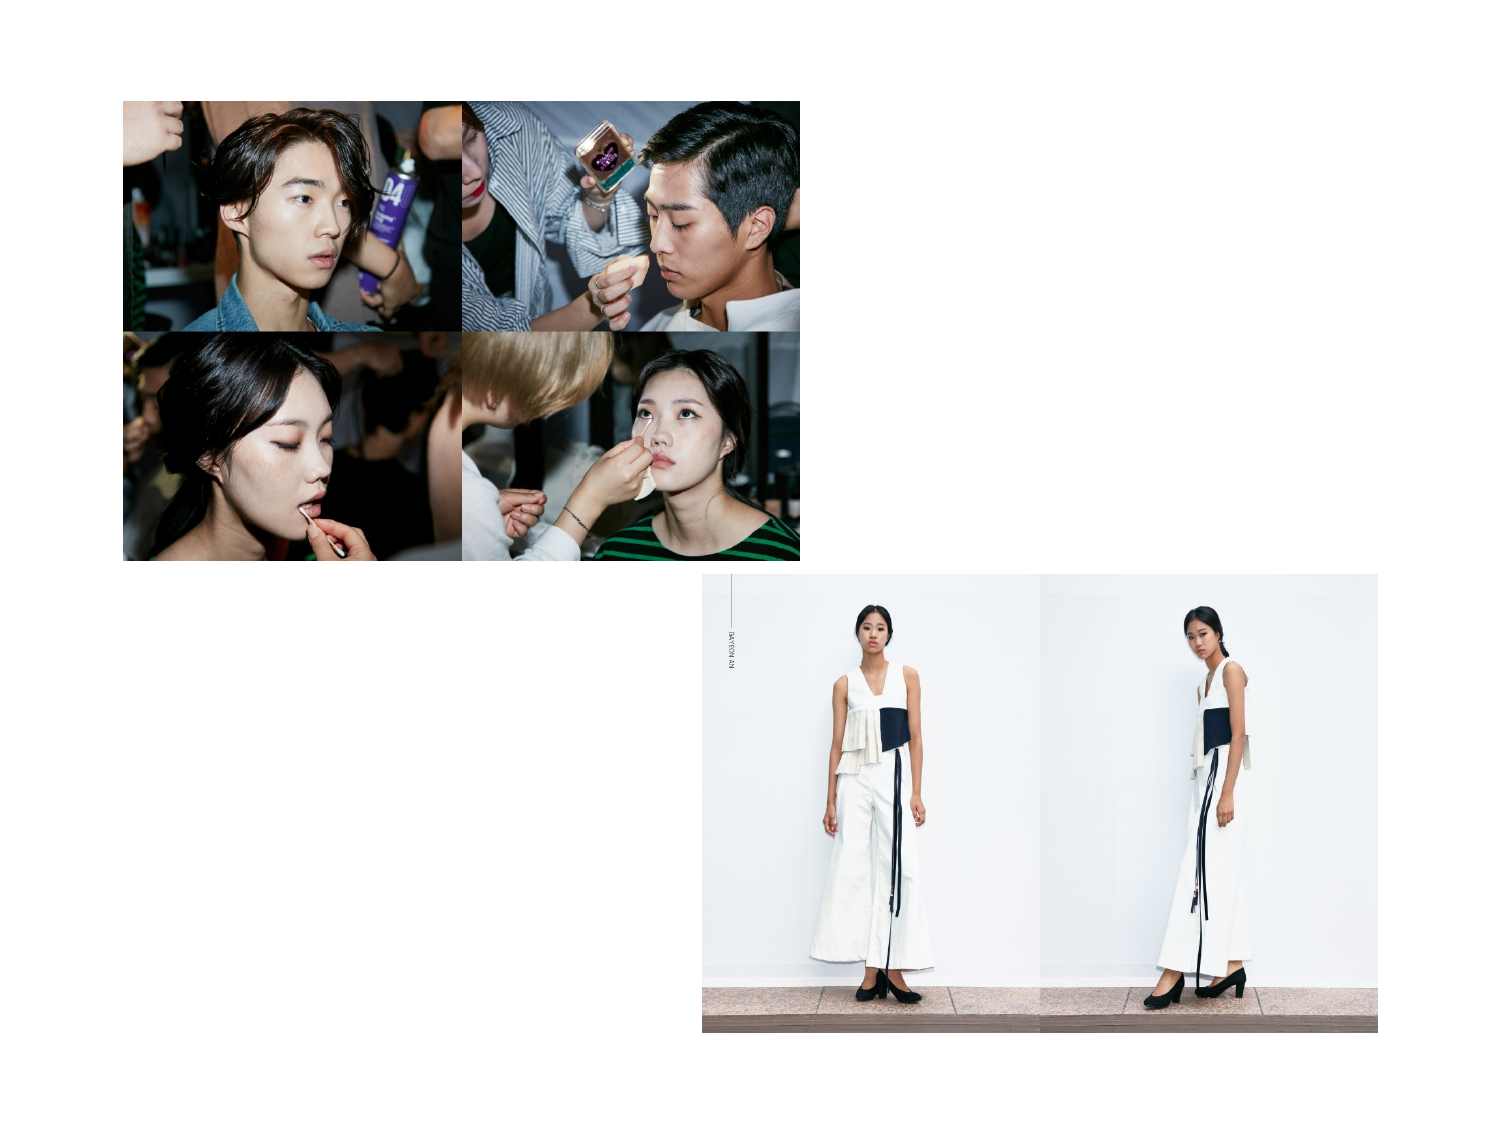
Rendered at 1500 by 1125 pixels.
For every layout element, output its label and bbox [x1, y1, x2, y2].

picture [702, 574, 1378, 1033]
picture [123, 101, 801, 561]
